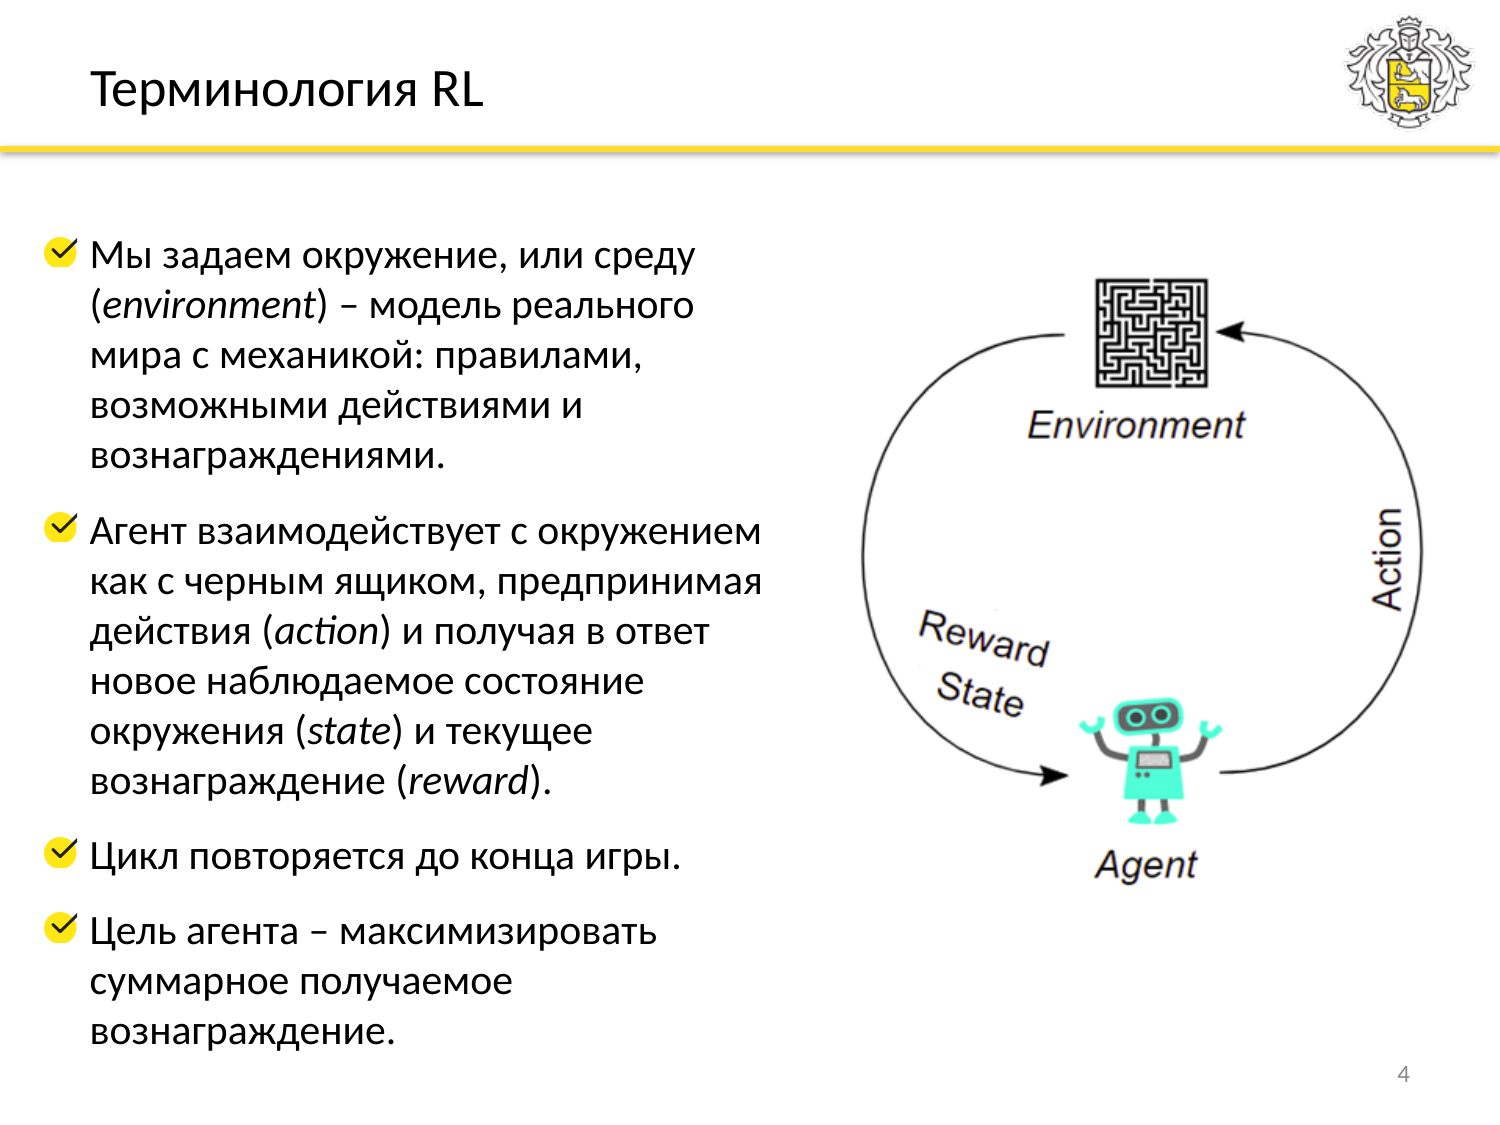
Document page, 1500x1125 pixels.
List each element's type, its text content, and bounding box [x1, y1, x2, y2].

title Терминология RL [75, 50, 1425, 119]
slide_number 4 [1074, 1042, 1425, 1103]
picture [848, 273, 1428, 893]
text_box Мы задаем окружение, или среду (environment) – модель реального мира с механикой: правилами, возможными действиями и вознаграждениями. Агент взаимодействует с окружением как с черным ящиком, предпринимая действия (action) и получая в ответ новое наблюдаемое состояние окружения (state) и текущее вознаграждение (reward). Цикл повторяется до конца игры. Цель агента – максимизировать суммарное получаемое вознаграждение. [29, 219, 798, 1125]
